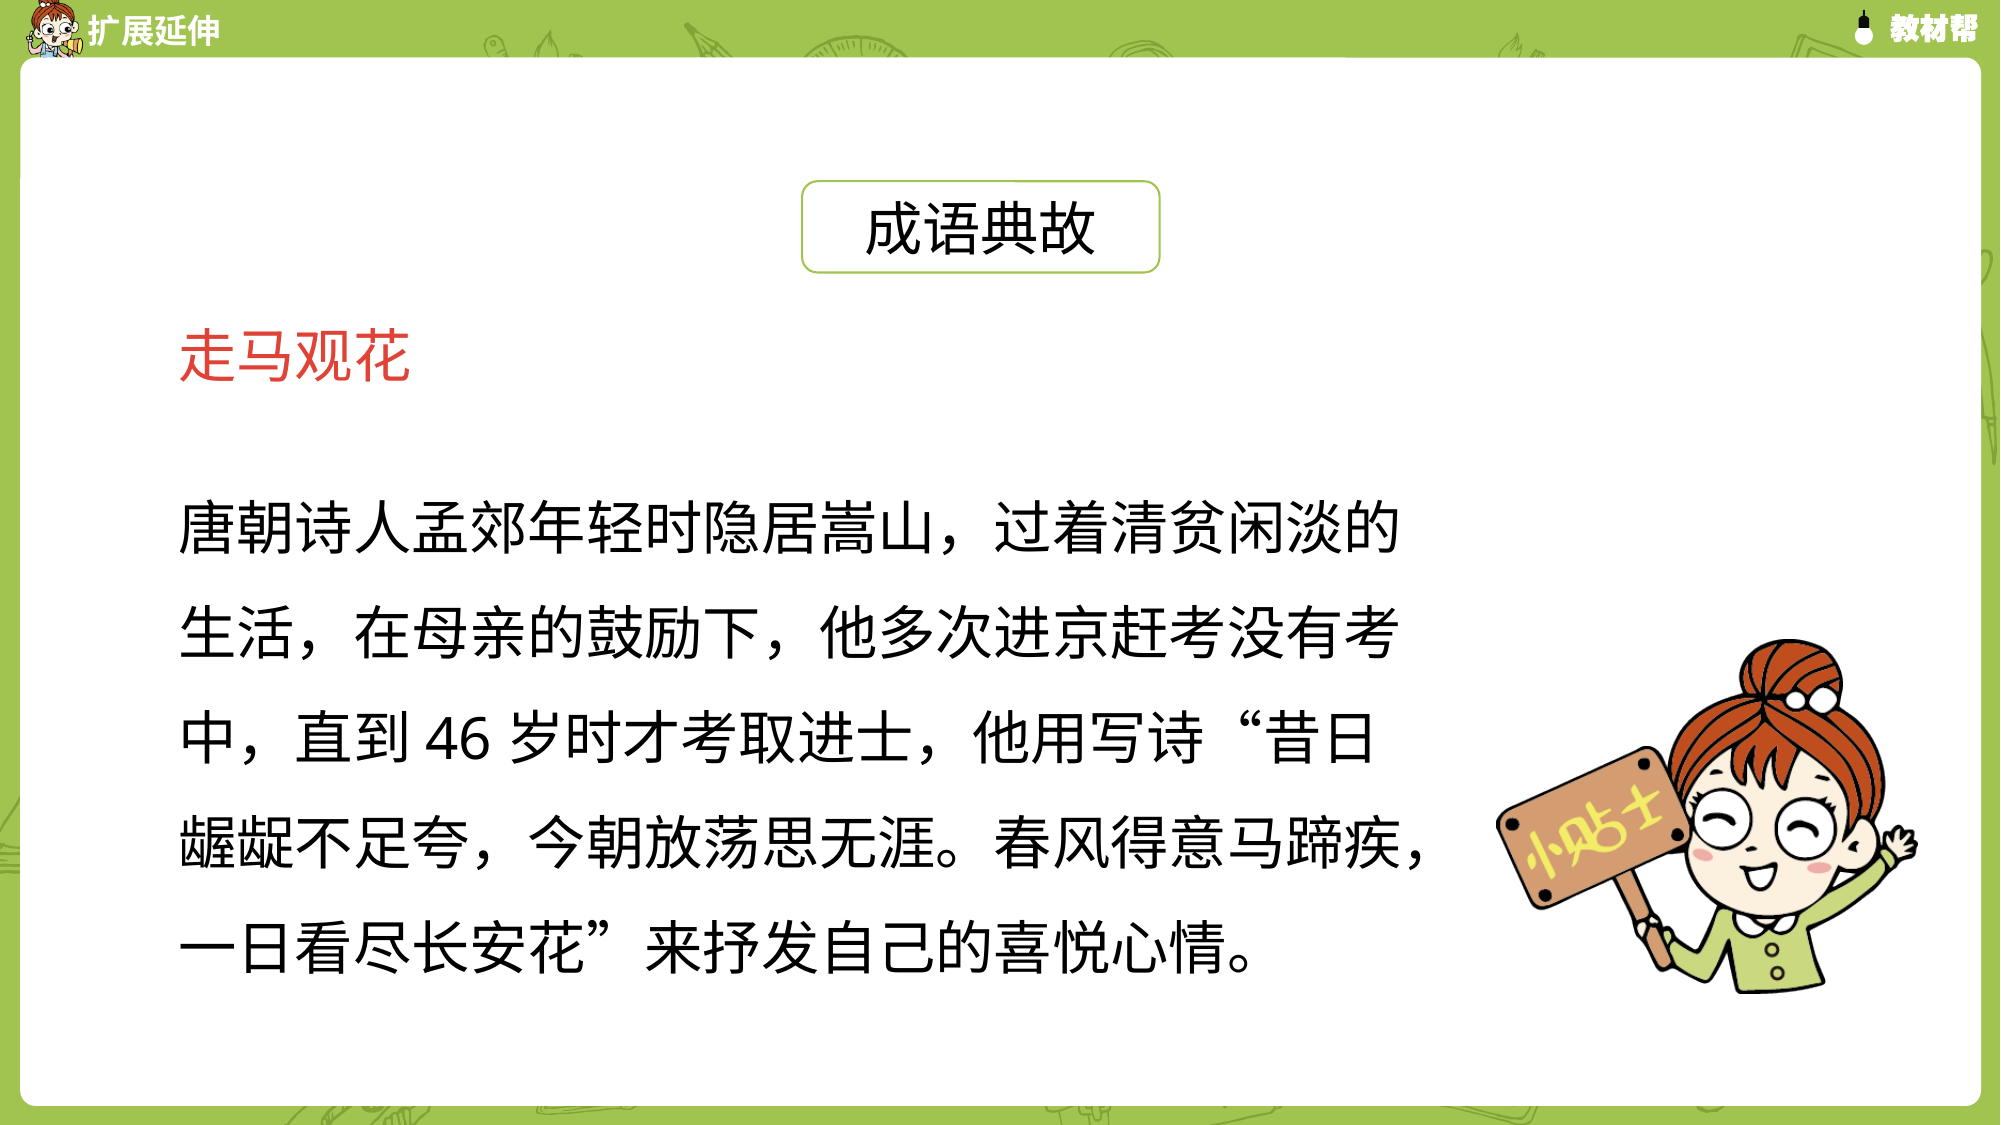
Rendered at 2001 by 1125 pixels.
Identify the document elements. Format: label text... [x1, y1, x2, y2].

text_box 成语典故 [801, 180, 1161, 274]
picture [26, 0, 88, 60]
picture [1496, 639, 1918, 994]
text_box 走马观花 [163, 311, 525, 397]
text_box 唐朝诗人孟郊年轻时隐居嵩山，过着清贫闲淡的生活，在母亲的鼓励下，他多次进京赶考没有考中，直到46岁时才考取进士，他用写诗“昔日龌龊不足夸，今朝放荡思无涯。春风得意马蹄疾，一日看尽长安花”来抒发自己的喜悦心情。 [163, 448, 1429, 989]
